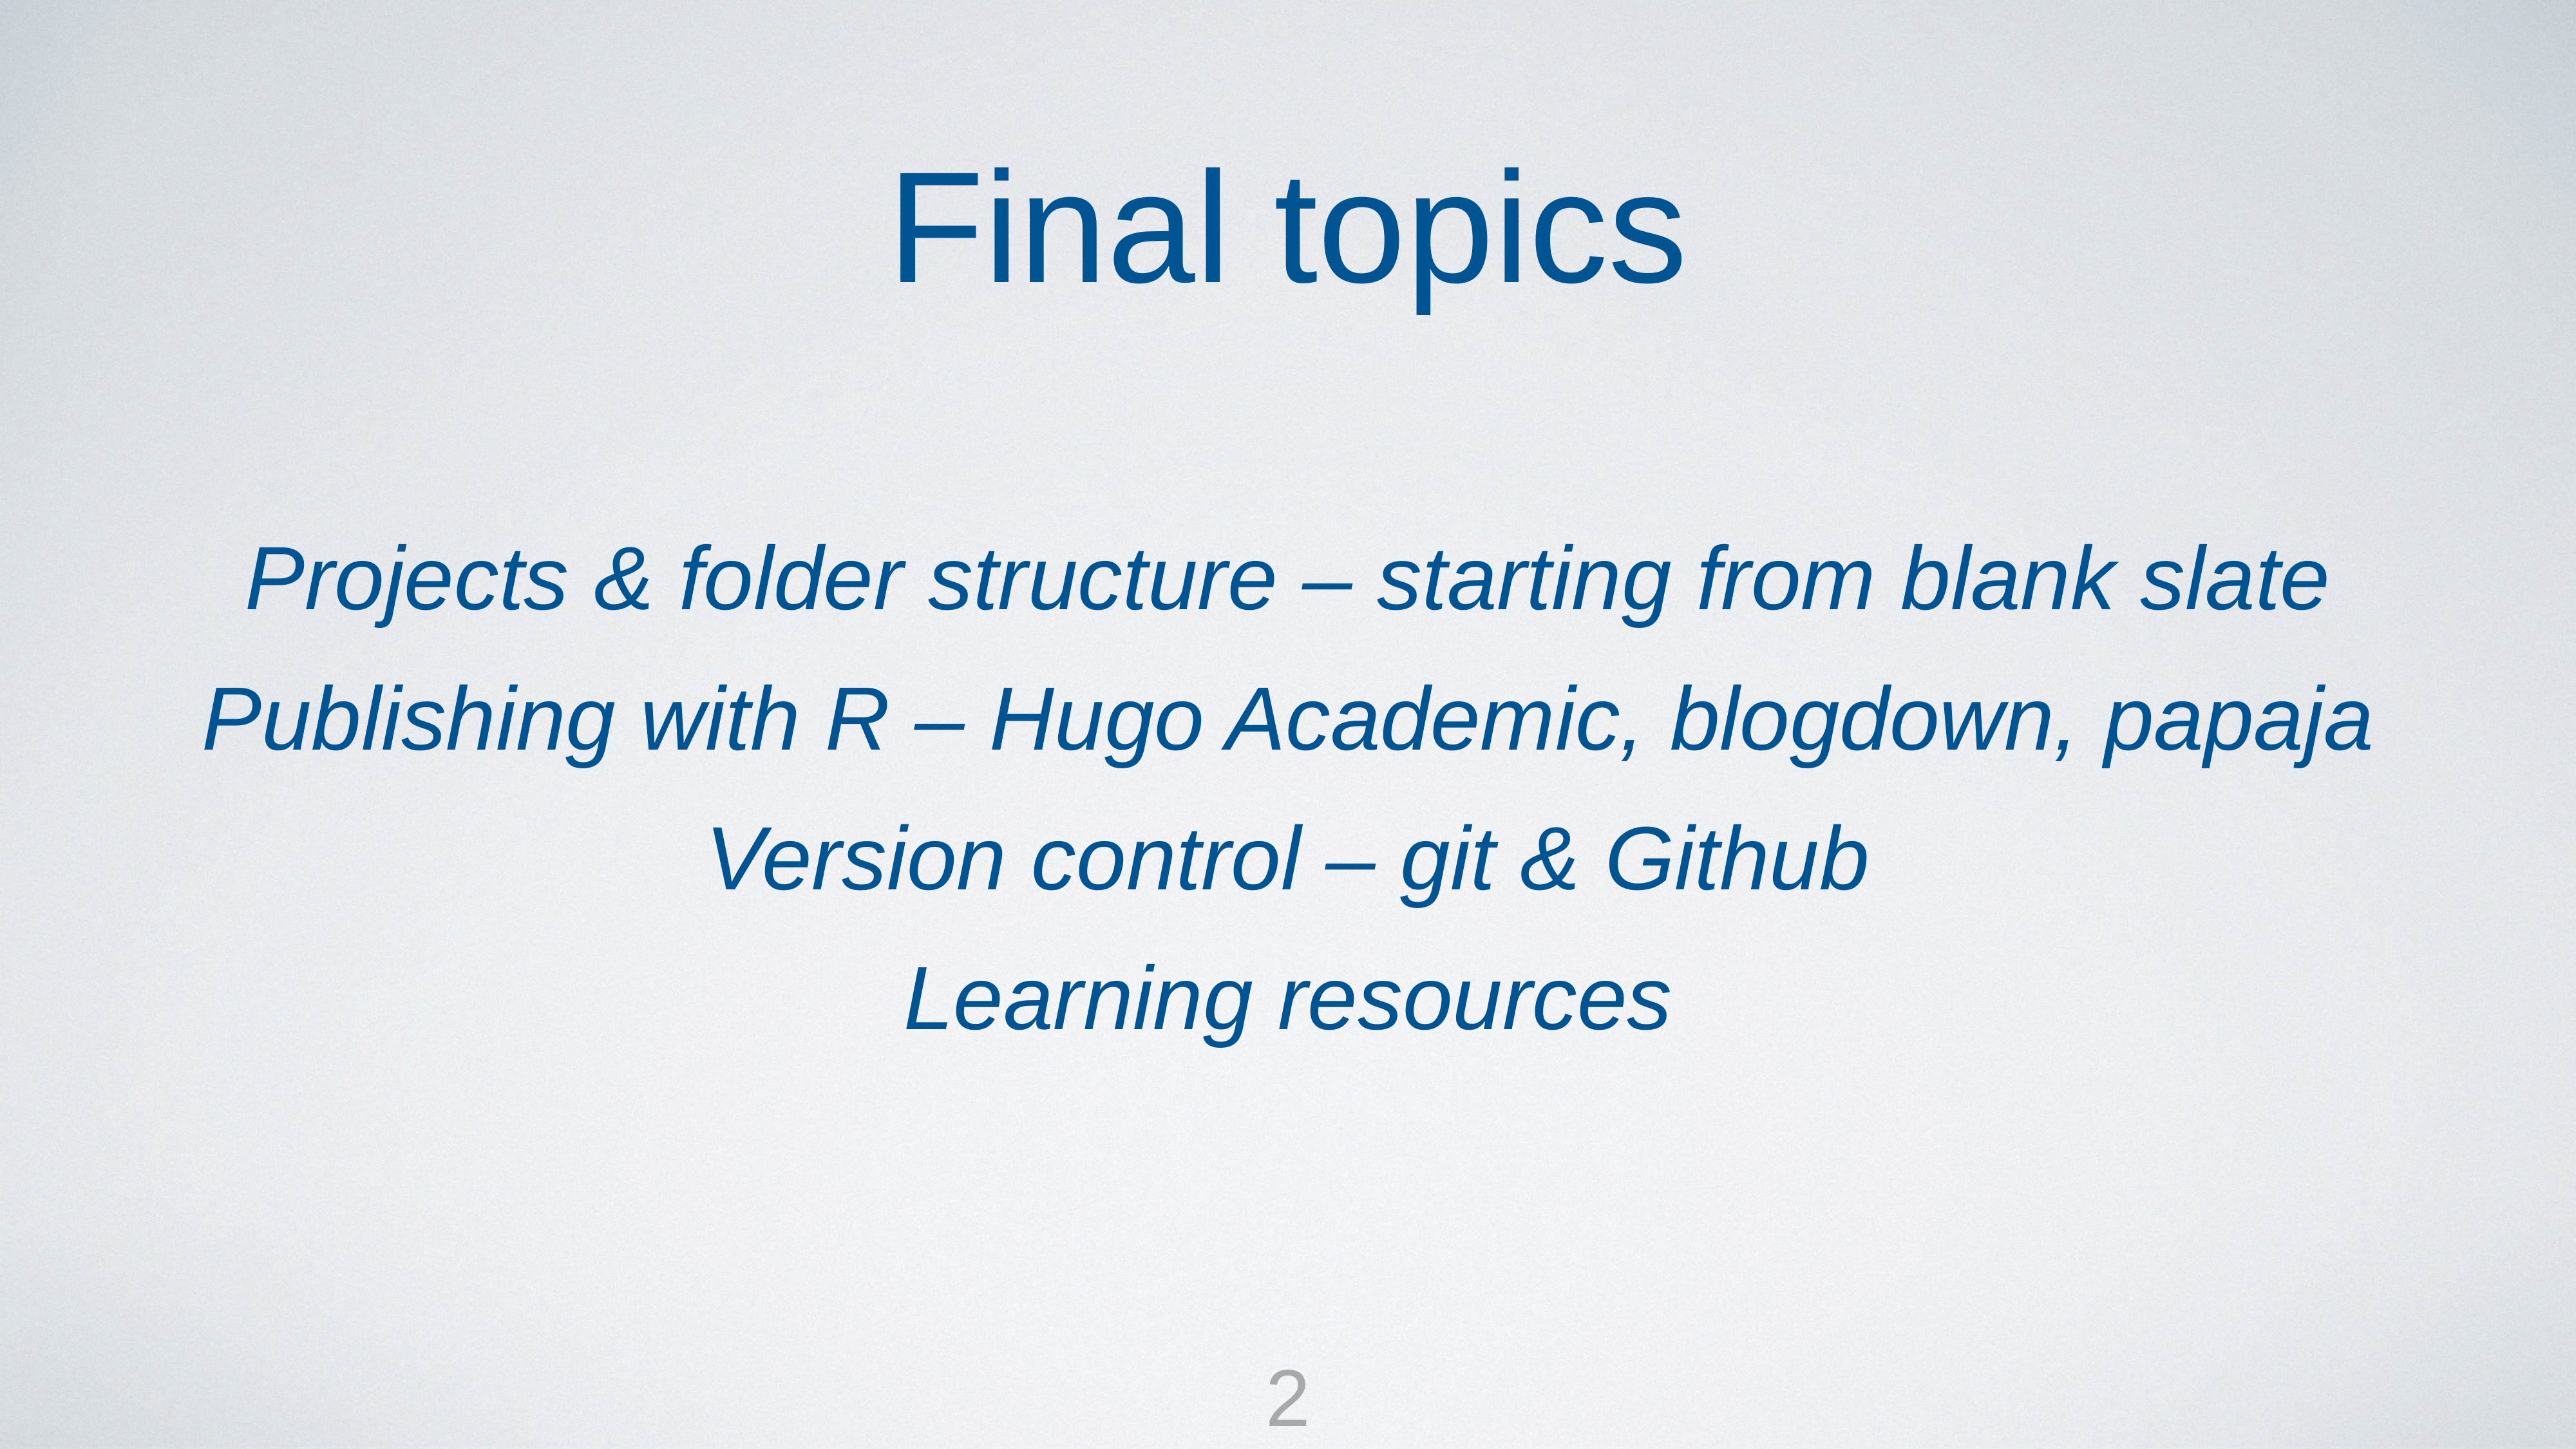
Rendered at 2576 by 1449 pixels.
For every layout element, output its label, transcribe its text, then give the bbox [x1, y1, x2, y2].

slide_number 2 [1259, 1340, 1317, 1448]
title Final topics [510, 37, 2066, 367]
list Projects & folder structure – starting from blank slate Publishing with R – Hugo Academic, blogdown, papaja Version control – git & Github Learning resources [152, 367, 2424, 1200]
picture [0, 0, 2576, 1449]
